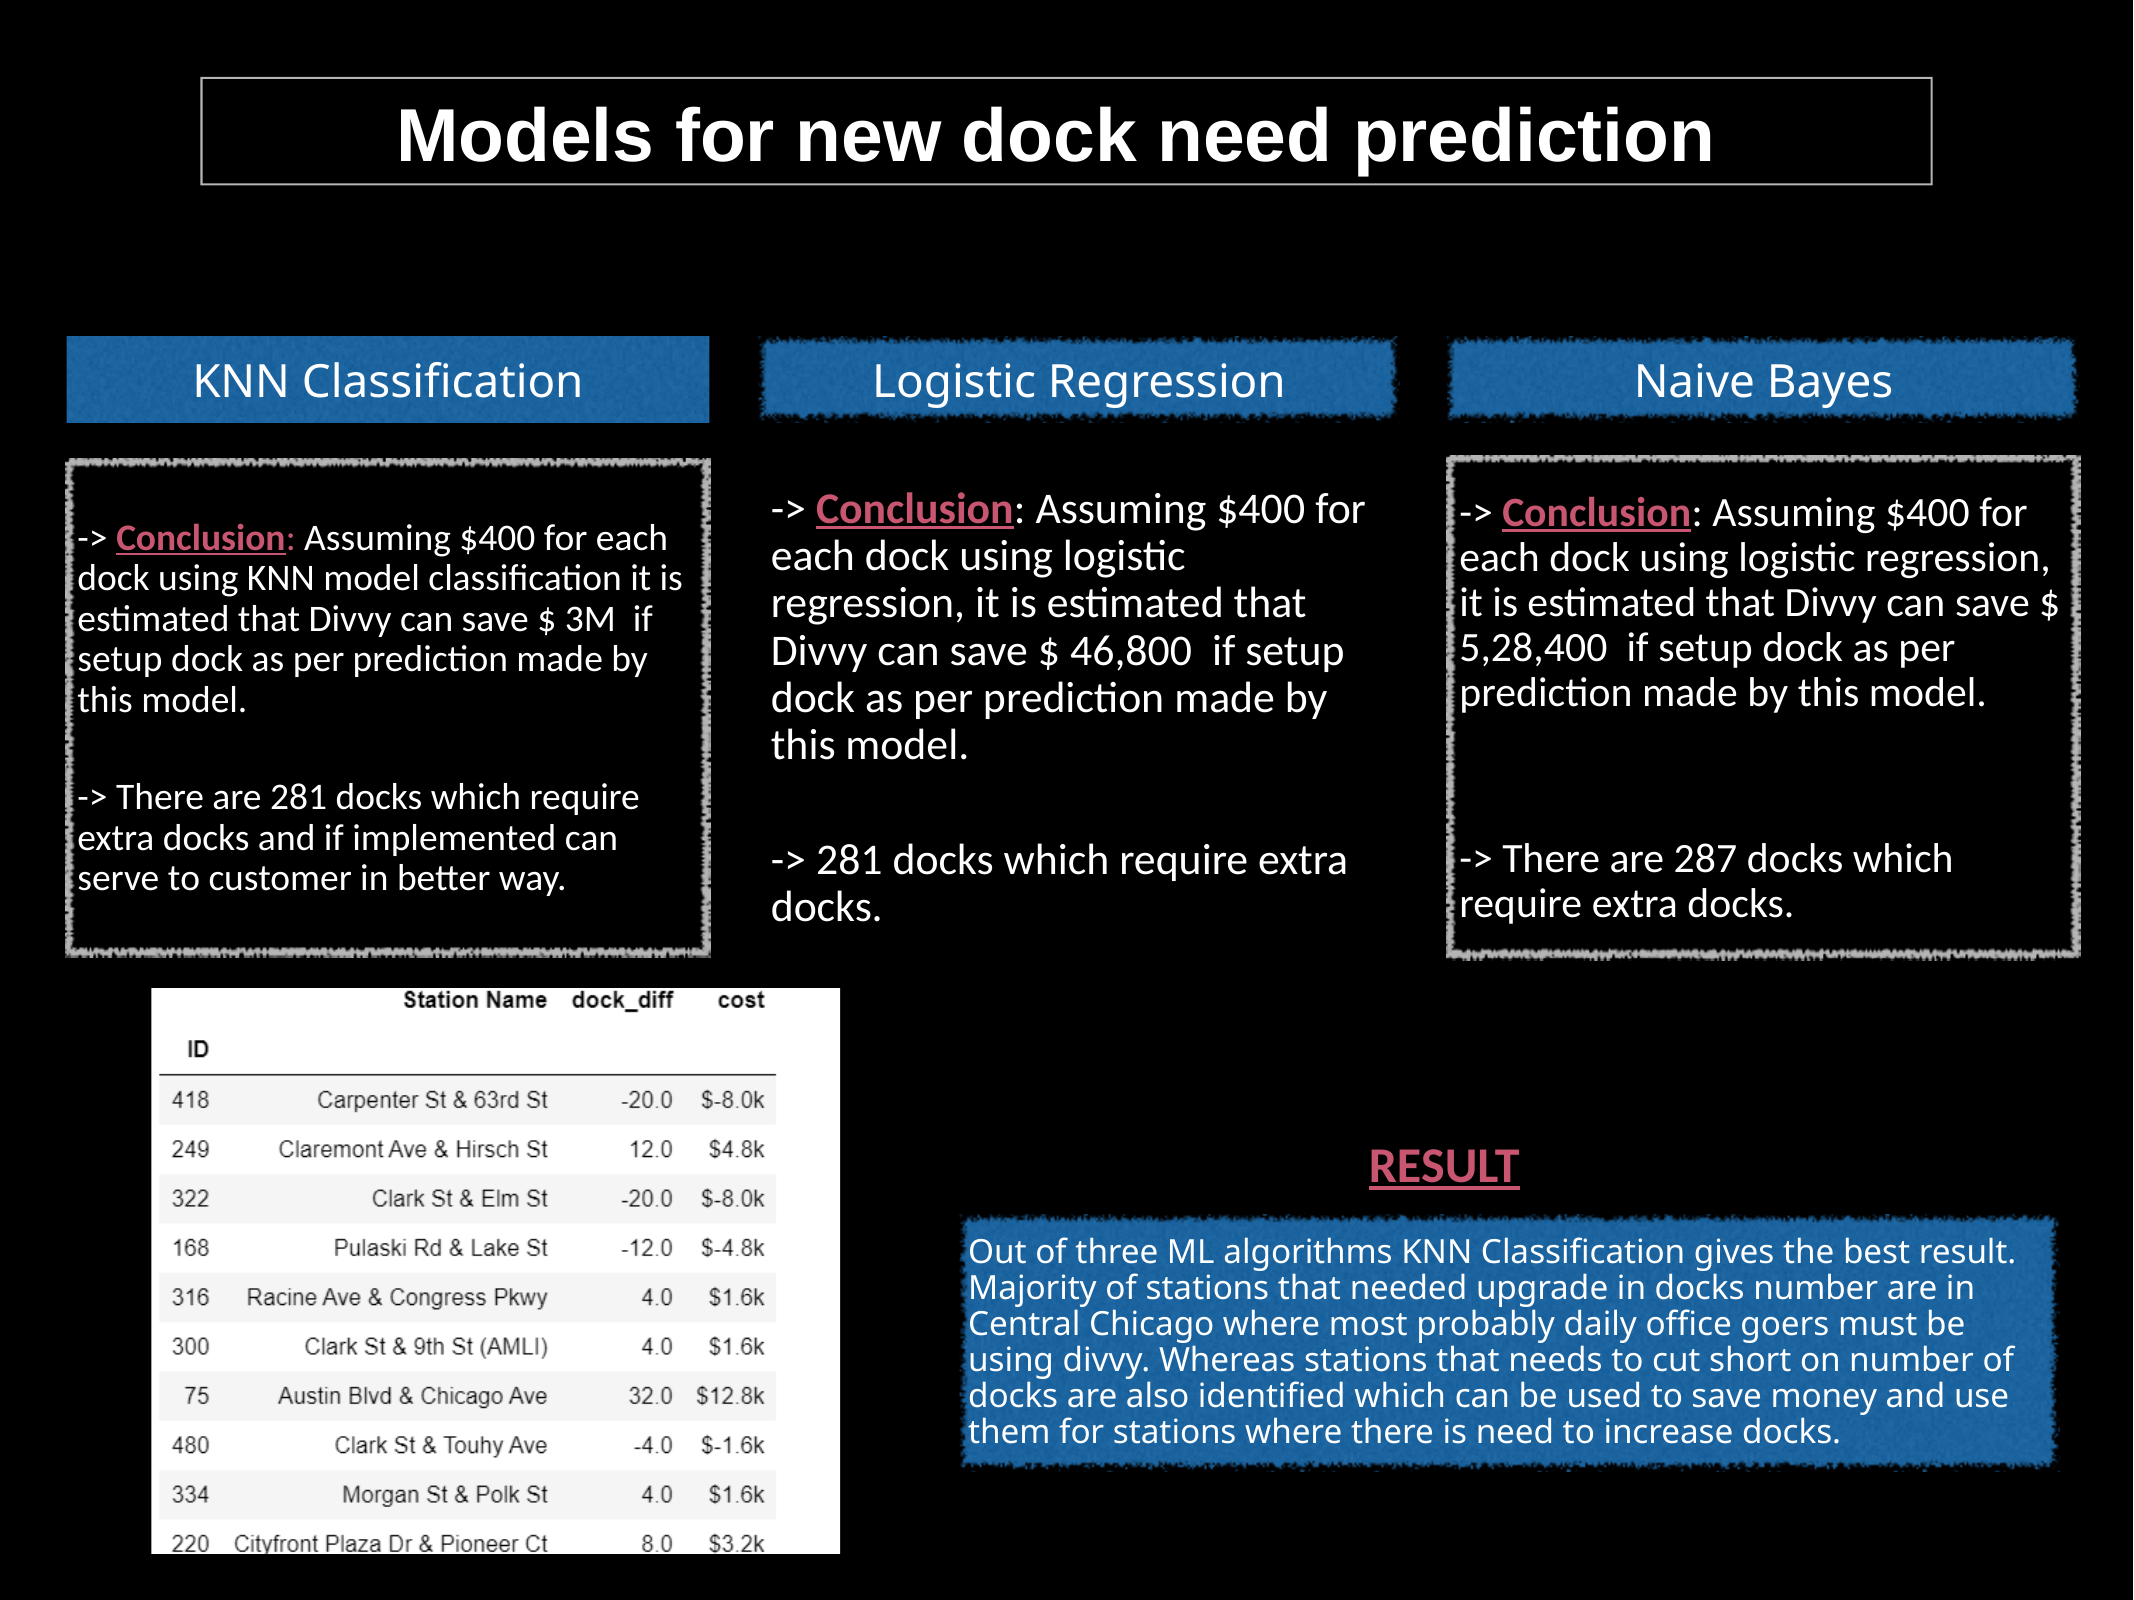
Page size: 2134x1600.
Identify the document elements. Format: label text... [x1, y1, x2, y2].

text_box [1446, 455, 2081, 962]
picture [151, 987, 841, 1554]
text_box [1440, 330, 2087, 429]
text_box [953, 1207, 2067, 1478]
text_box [64, 458, 712, 958]
text_box RESULT [1360, 1131, 1595, 1202]
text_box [751, 330, 1407, 429]
title KNN Classification [66, 336, 710, 423]
text_box Models for new dock need prediction [201, 77, 1932, 185]
list -> Conclusion: Assuming $400 for each dock using logistic regression, it is estimated that Divvy can save $ 46,800 if setup dock as per prediction made by this model. -> 281 docks which require extra docks. [761, 462, 1397, 955]
